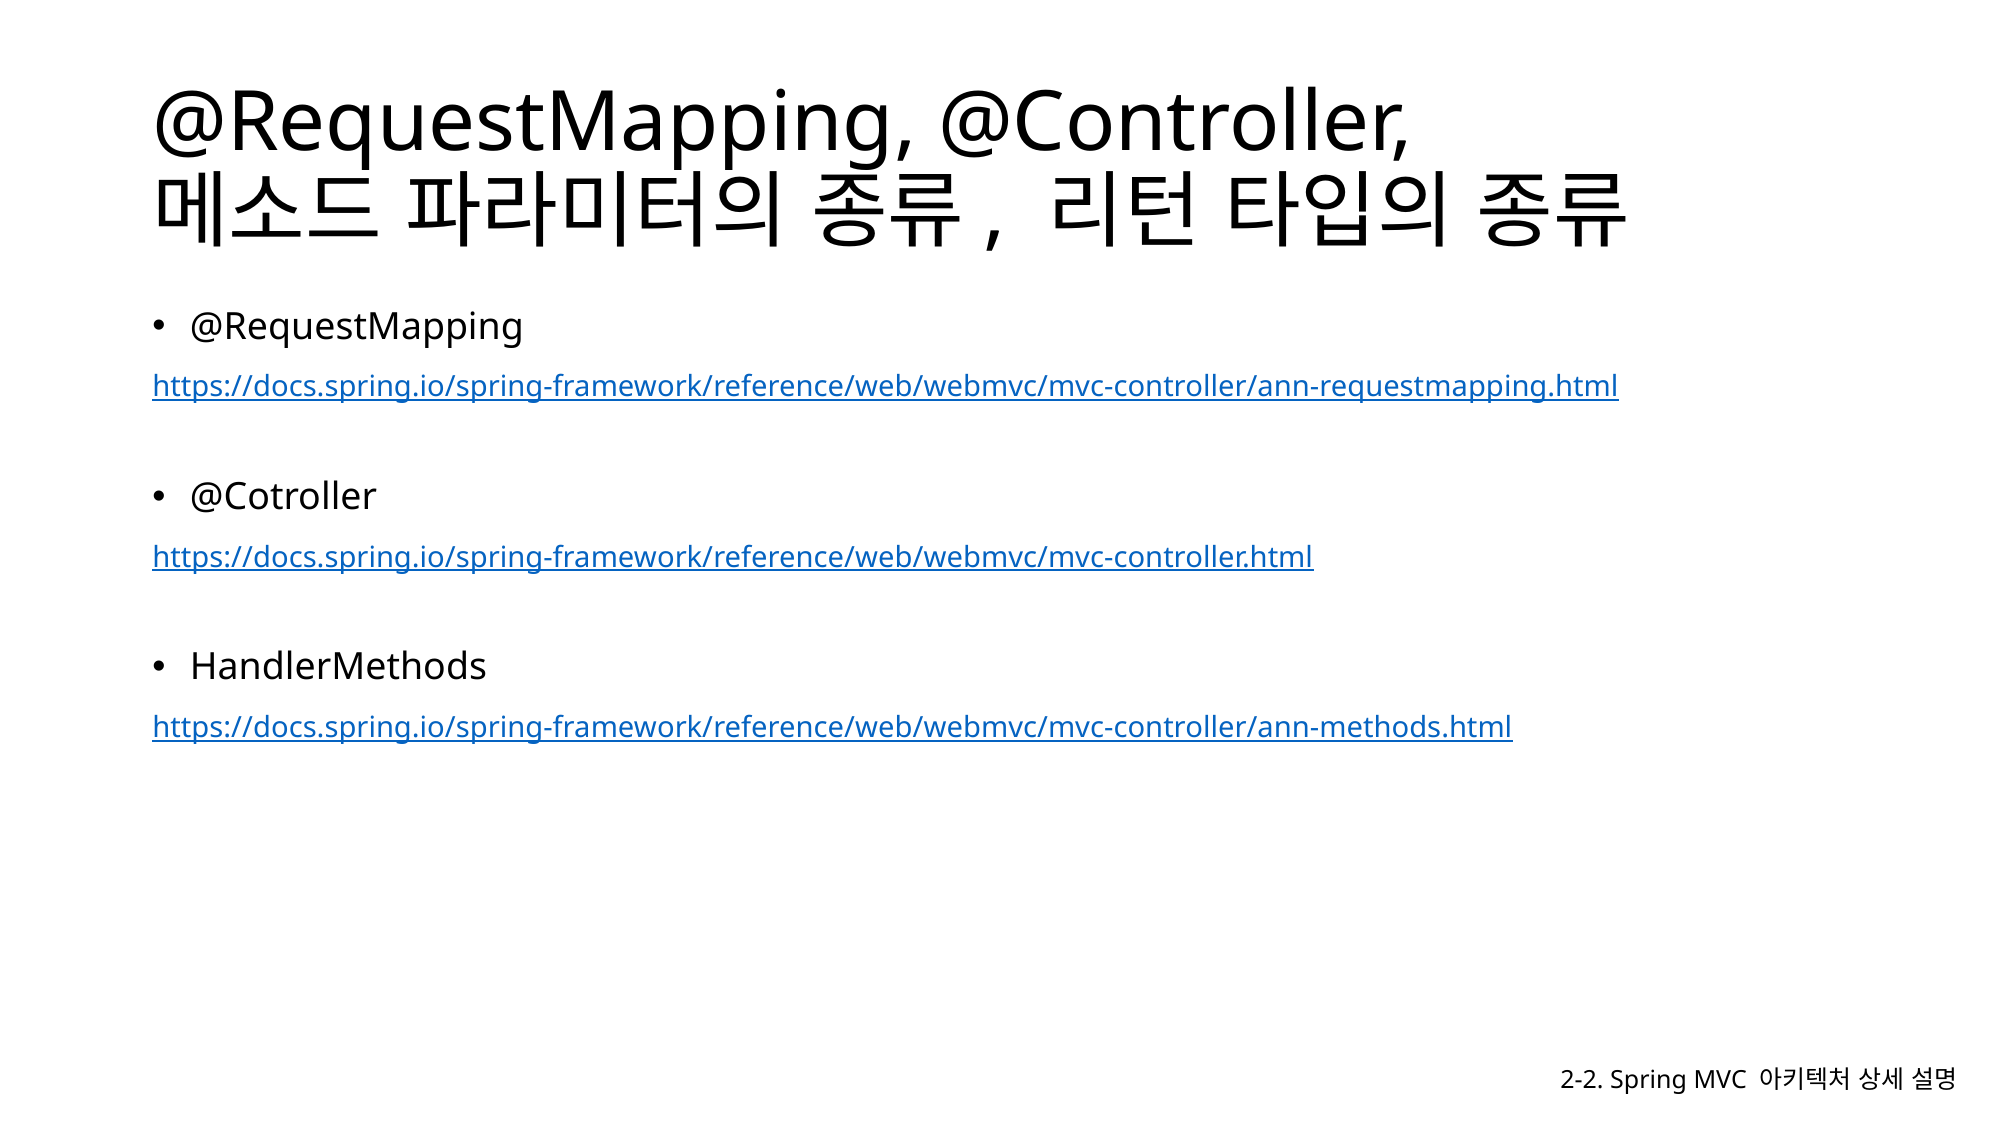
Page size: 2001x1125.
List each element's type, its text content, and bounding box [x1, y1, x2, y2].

text_box 2-2. Spring MVC 아키텍처 상세 설명 [1387, 1056, 1973, 1102]
list @RequestMapping https://docs.spring.io/spring-framework/reference/web/webmvc/mvc-controller/ann-requestmapping.html @Cotroller https://docs.spring.io/spring-framework/reference/web/webmvc/mvc-controller.html HandlerMethods https://docs.spring.io/spring-framework/reference/web/webmvc/mvc-controller/ann-methods.html [137, 299, 1930, 1014]
title @RequestMapping, @Controller, 메소드 파라미터의 종류, 리턴 타입의 종류 [137, 59, 1863, 278]
